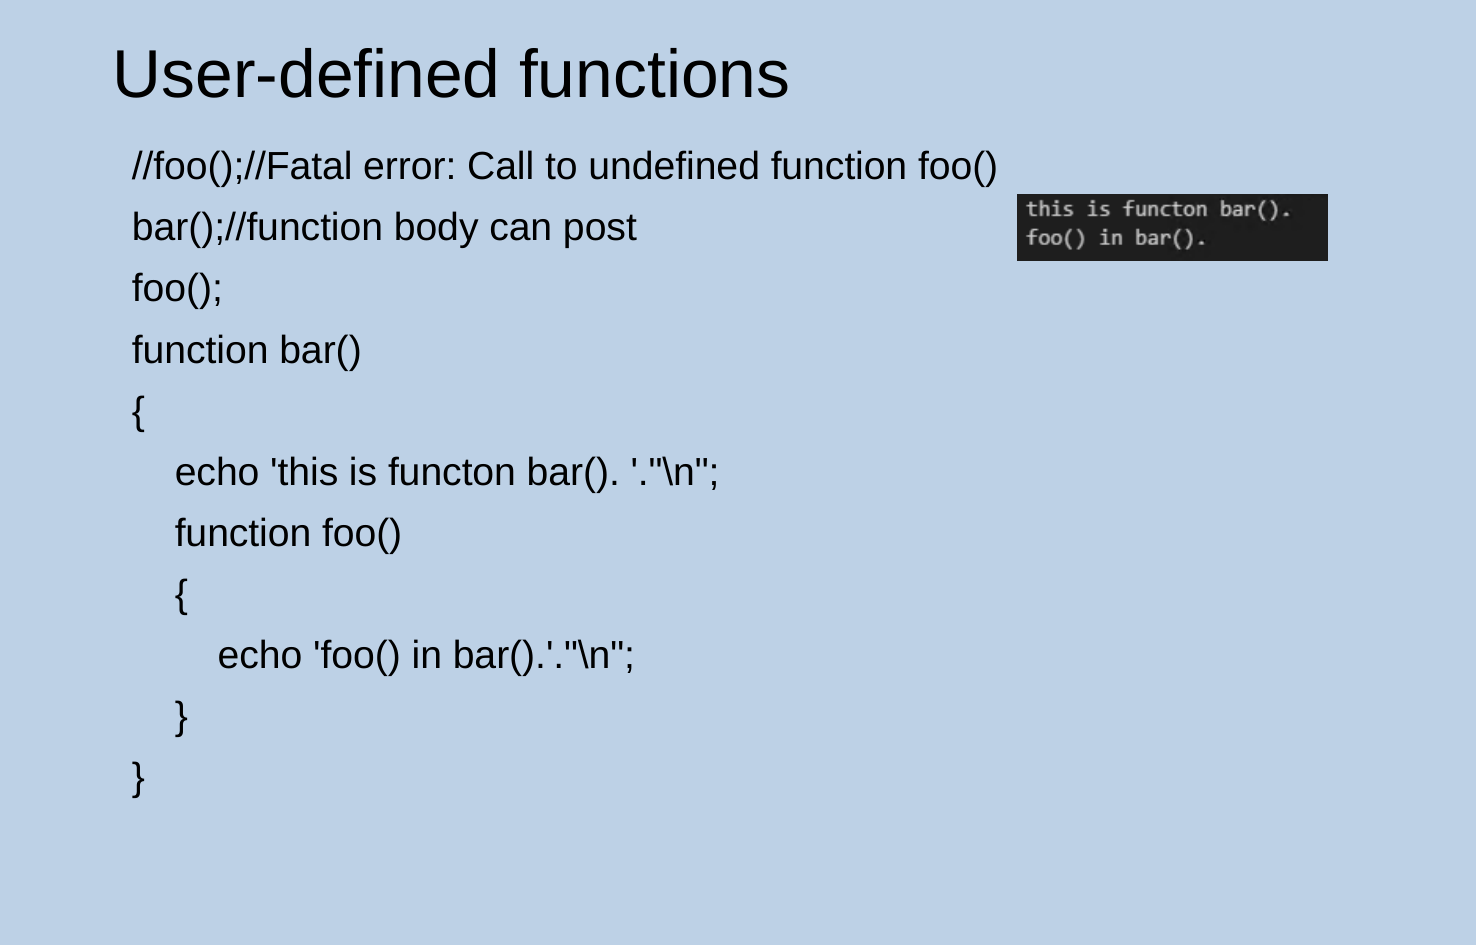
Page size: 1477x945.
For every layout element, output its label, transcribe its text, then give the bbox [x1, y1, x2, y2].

text_box //foo();//Fatal error: Call to undefined function foo() bar();//function body can post foo(); function bar() { echo 'this is functon bar(). '."\n"; function foo() { echo 'foo() in bar().'."\n"; } } [120, 140, 1395, 806]
picture [1017, 194, 1328, 261]
text_box User-​defined functions [101, 0, 1375, 156]
